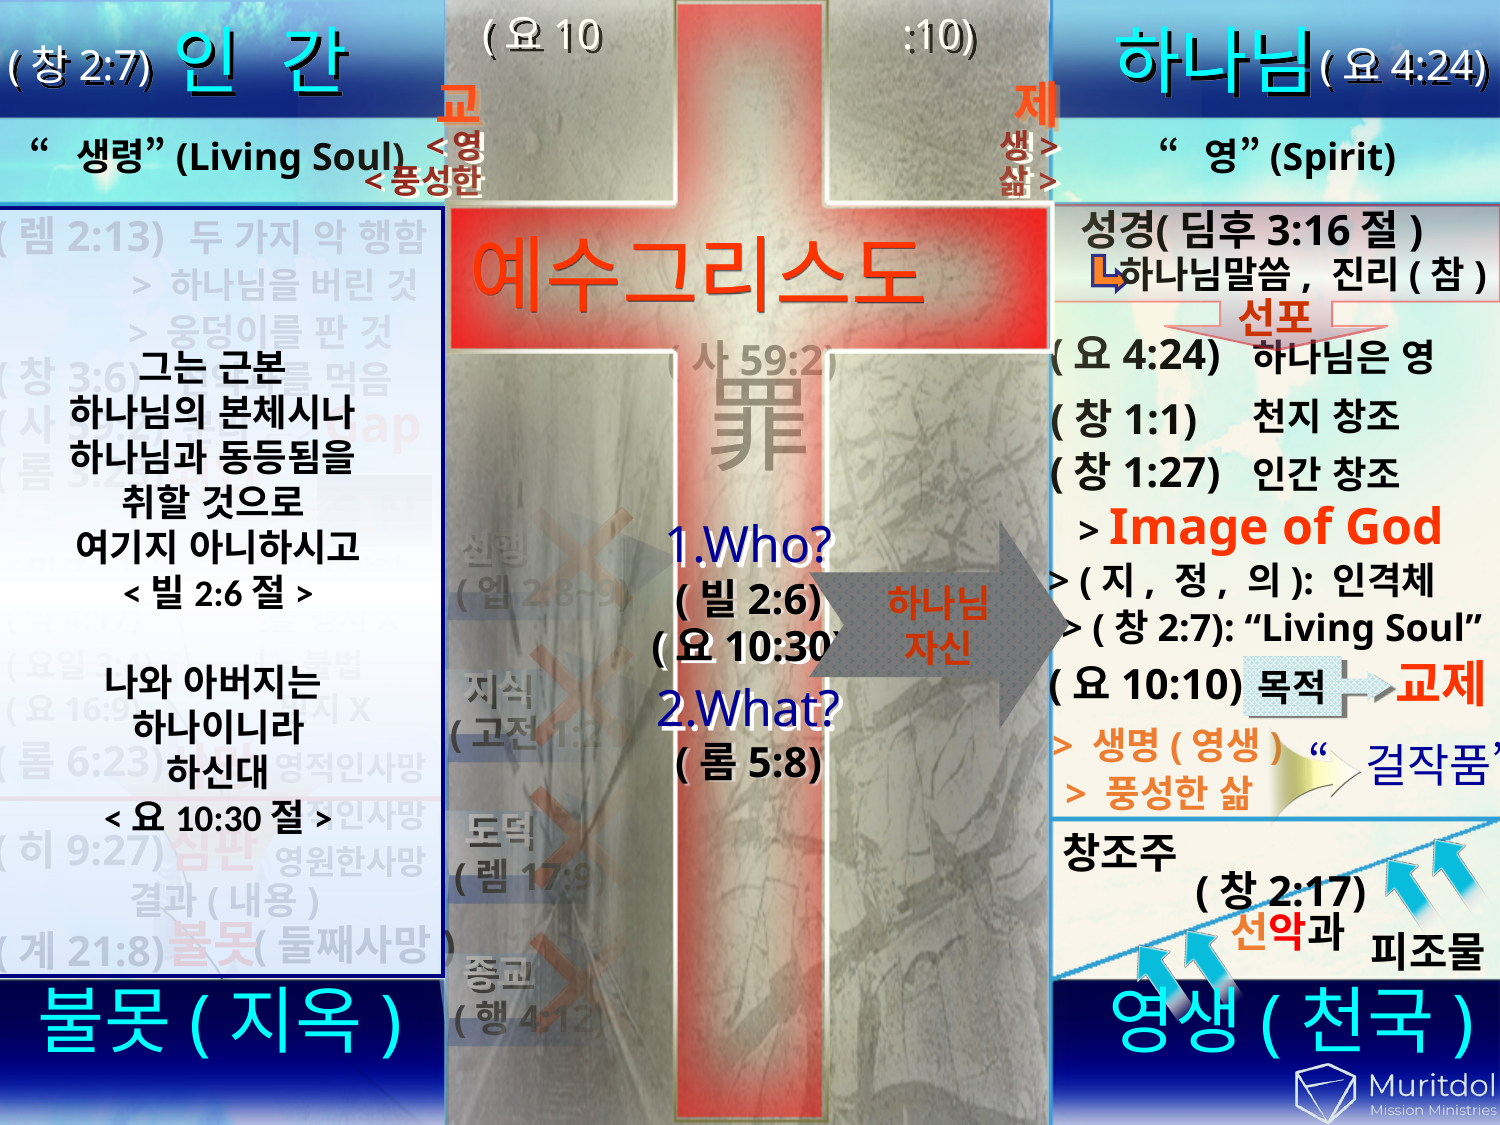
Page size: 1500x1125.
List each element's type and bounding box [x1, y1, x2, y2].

picture [0, 0, 1500, 1125]
text_box [29, 967, 1483, 1071]
text_box [639, 565, 859, 678]
